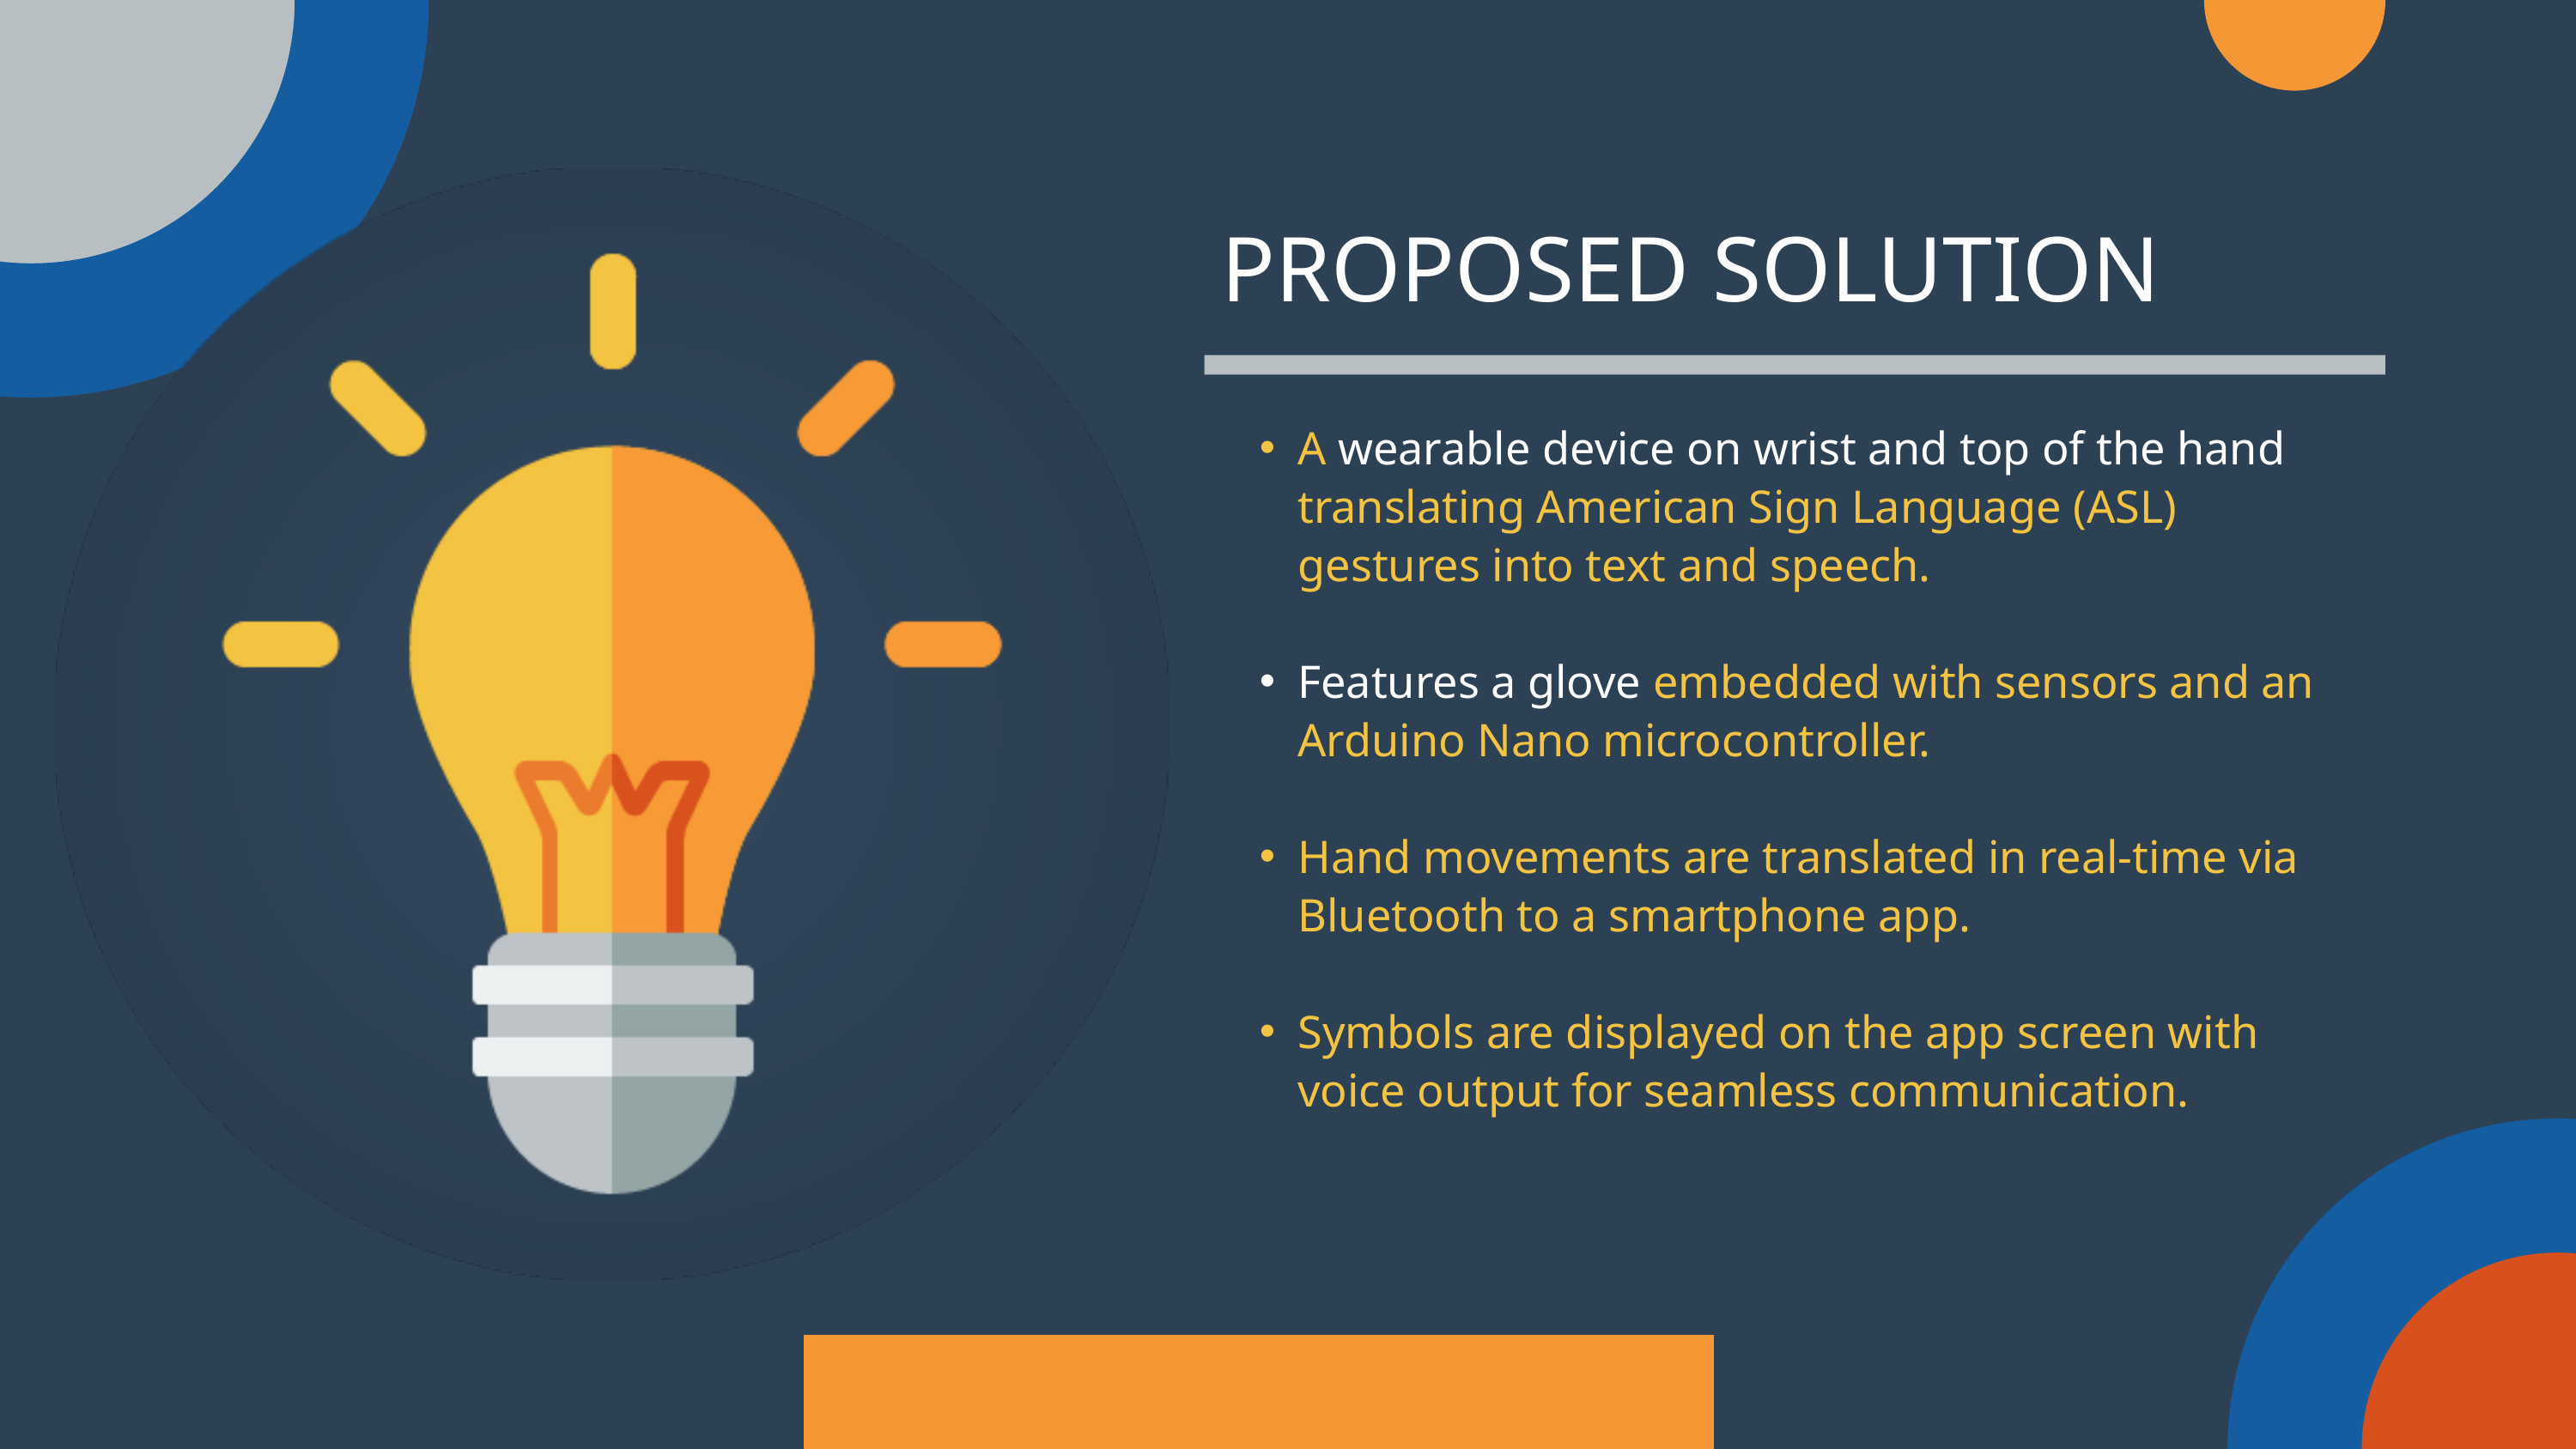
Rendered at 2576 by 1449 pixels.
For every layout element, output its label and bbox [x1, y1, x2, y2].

text_box [0, 0, 362, 331]
text_box [2294, 1185, 2576, 1449]
text_box [803, 1334, 1715, 1449]
text_box [55, 167, 1170, 1282]
text_box [1204, 212, 2386, 1166]
text_box [2203, 0, 2386, 91]
